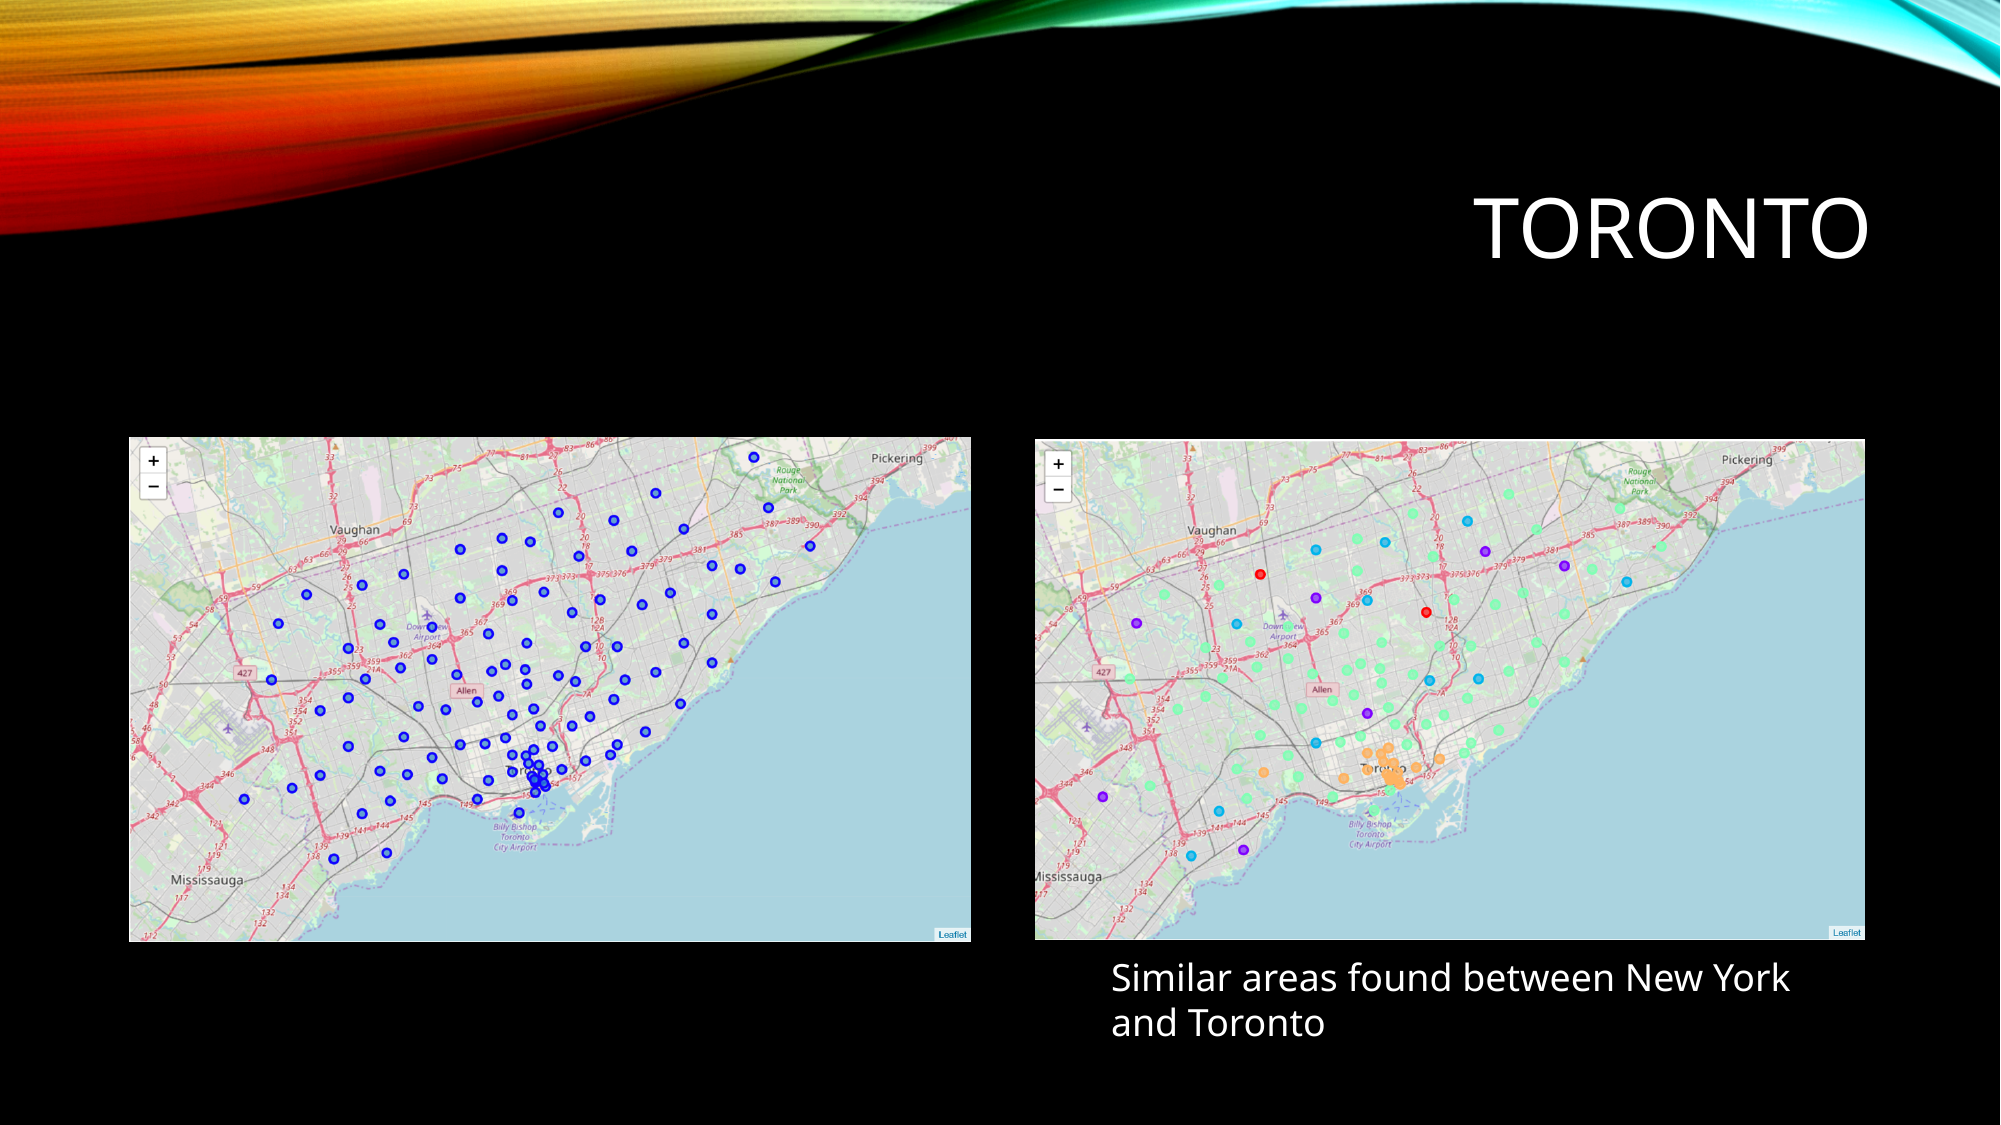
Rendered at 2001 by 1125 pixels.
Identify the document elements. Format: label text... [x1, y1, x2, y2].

picture [0, 0, 2000, 237]
title Toronto [474, 125, 1888, 338]
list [128, 437, 971, 943]
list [1035, 439, 1865, 941]
text_box Similar areas found between New York and Toronto [1096, 946, 1865, 1052]
